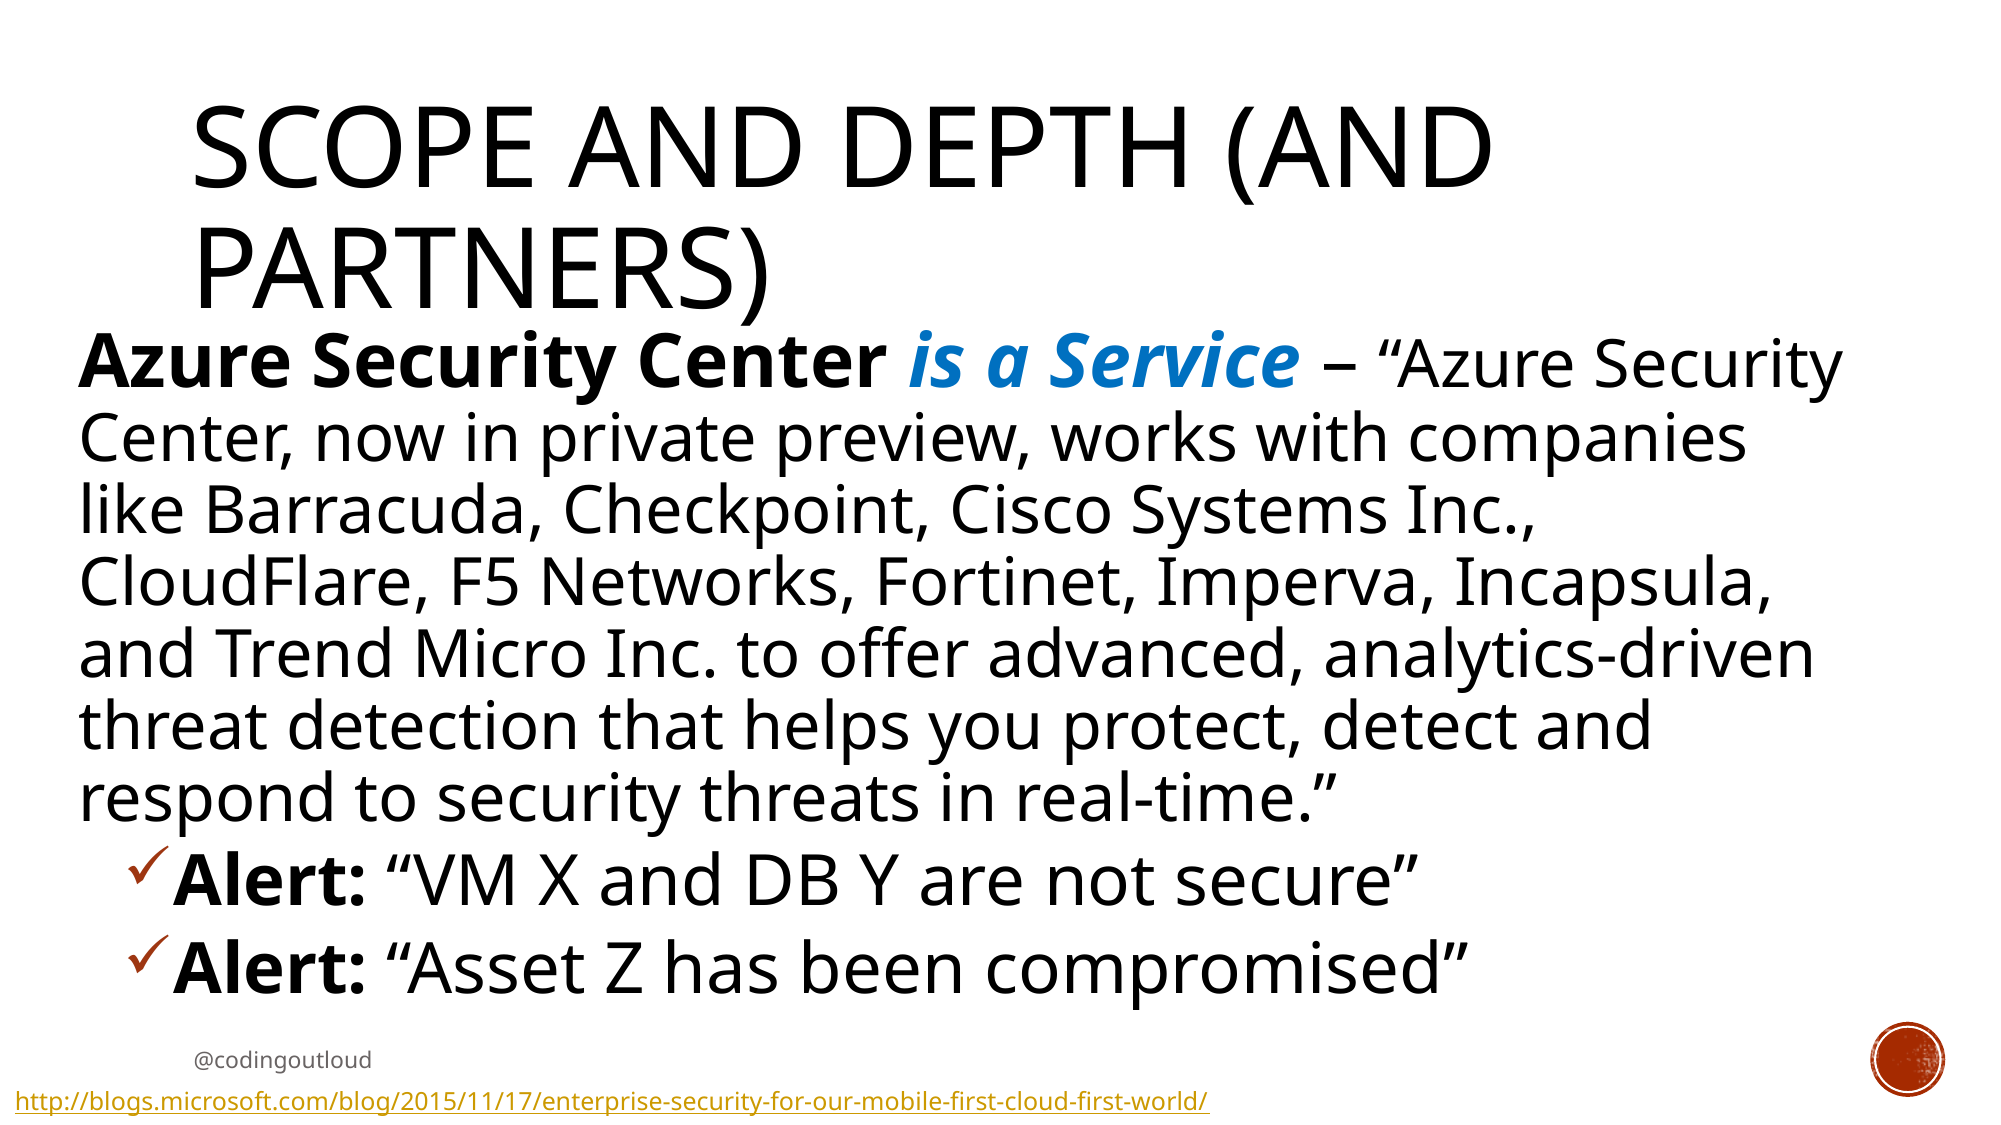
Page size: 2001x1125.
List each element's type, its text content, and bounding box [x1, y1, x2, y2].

text_box http://blogs.microsoft.com/blog/2015/11/17/enterprise-security-for-our-mobile-first-cloud-first-world/ [0, 1078, 1337, 1125]
footer @codingoutloud [178, 1028, 1217, 1078]
title Scope and Depth (and Partners) [175, 79, 1826, 315]
list Azure Security Center is a Service – “Azure Security Center, now in private preview, works with companies like Barracuda, Checkpoint, Cisco Systems Inc., CloudFlare, F5 Networks, Fortinet, Imperva, Incapsula, and Trend Micro Inc. to offer advanced, analytics-driven threat detection that helps you protect, detect and respond to security threats in real-time.” Alert: “VM X and DB Y are not secure” Alert: “Asset Z has been compromised” [63, 315, 1887, 1013]
